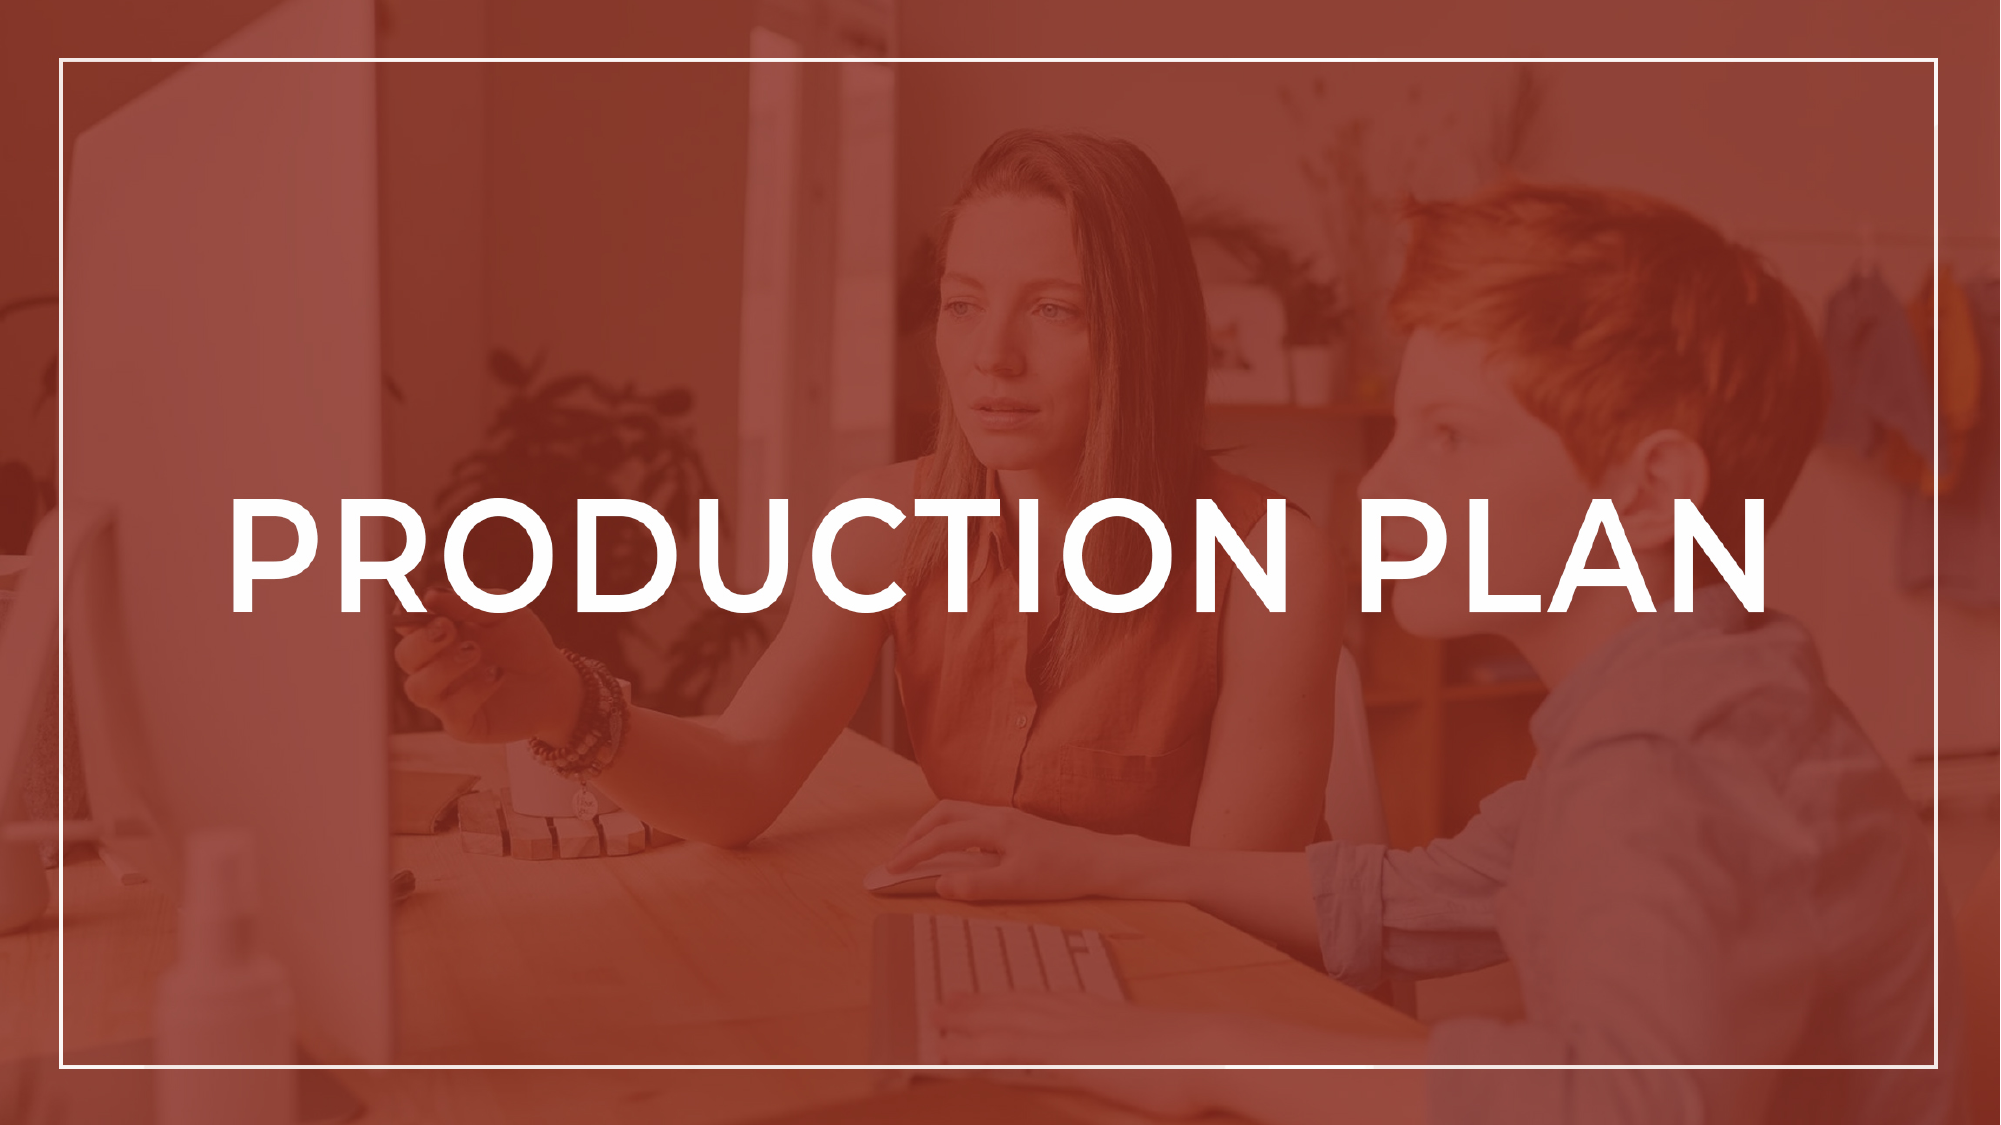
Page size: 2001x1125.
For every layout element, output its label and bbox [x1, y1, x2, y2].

list [0, 0, 2000, 1125]
